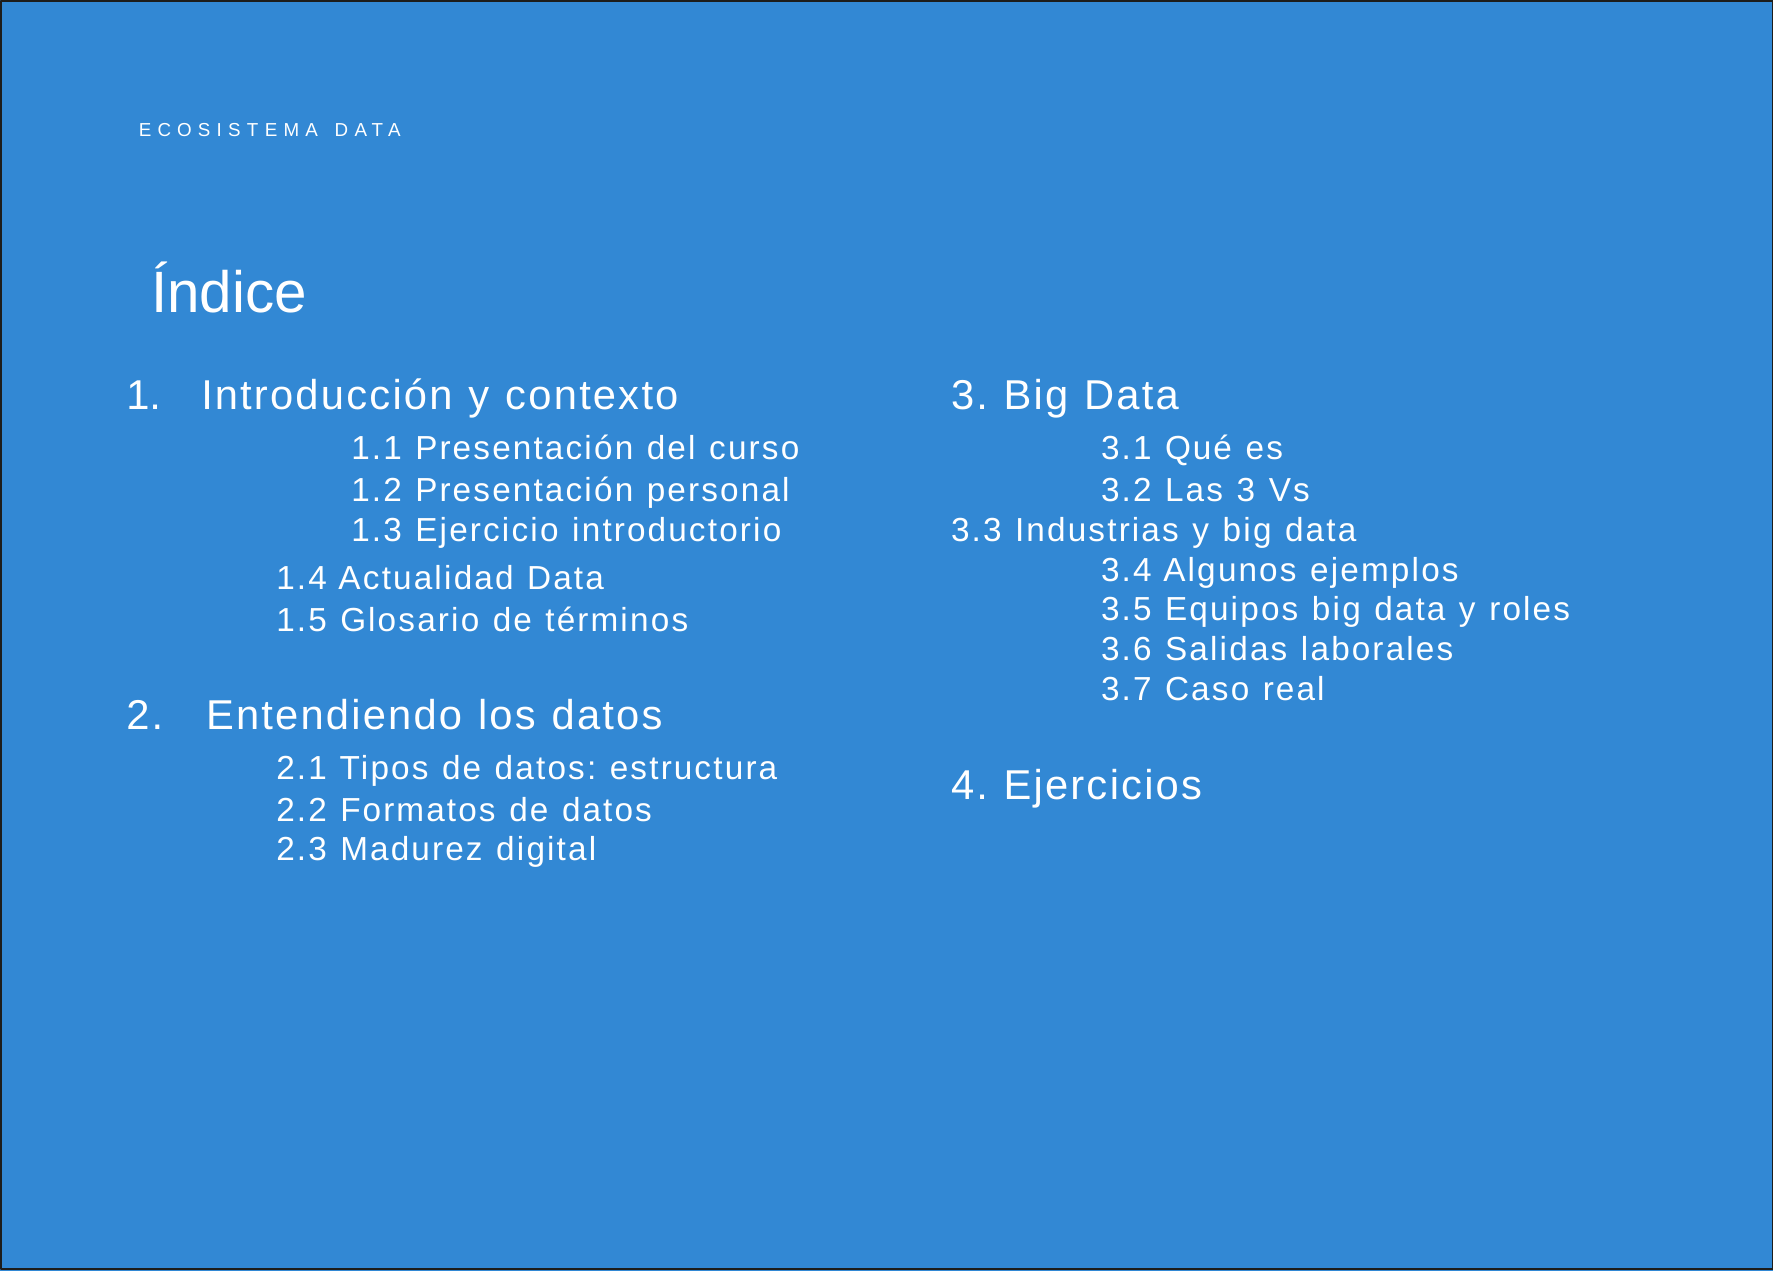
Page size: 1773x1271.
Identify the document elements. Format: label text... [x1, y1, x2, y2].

list ECOSISTEMA DATA [123, 109, 837, 156]
list Introducción y contexto 1.1 Presentación del curso 1.2 Presentación personal 1.3 Ejercicio introductorio 1.4 Actualidad Data 1.5 Glosario de términos 2. Entendiendo los datos 2.1 Tipos de datos: estructura 2.2 Formatos de datos 2.3 Madurez digital [111, 360, 936, 1036]
title Índice [136, 246, 437, 317]
text_box 3. Big Data 3.1 Qué es 3.2 Las 3 Vs 3.3 Industrias y big data 3.4 Algunos ejemplos 3.5 Equipos big data y roles 3.6 Salidas laborales 3.7 Caso real 4. Ejercicios [936, 360, 1749, 1061]
